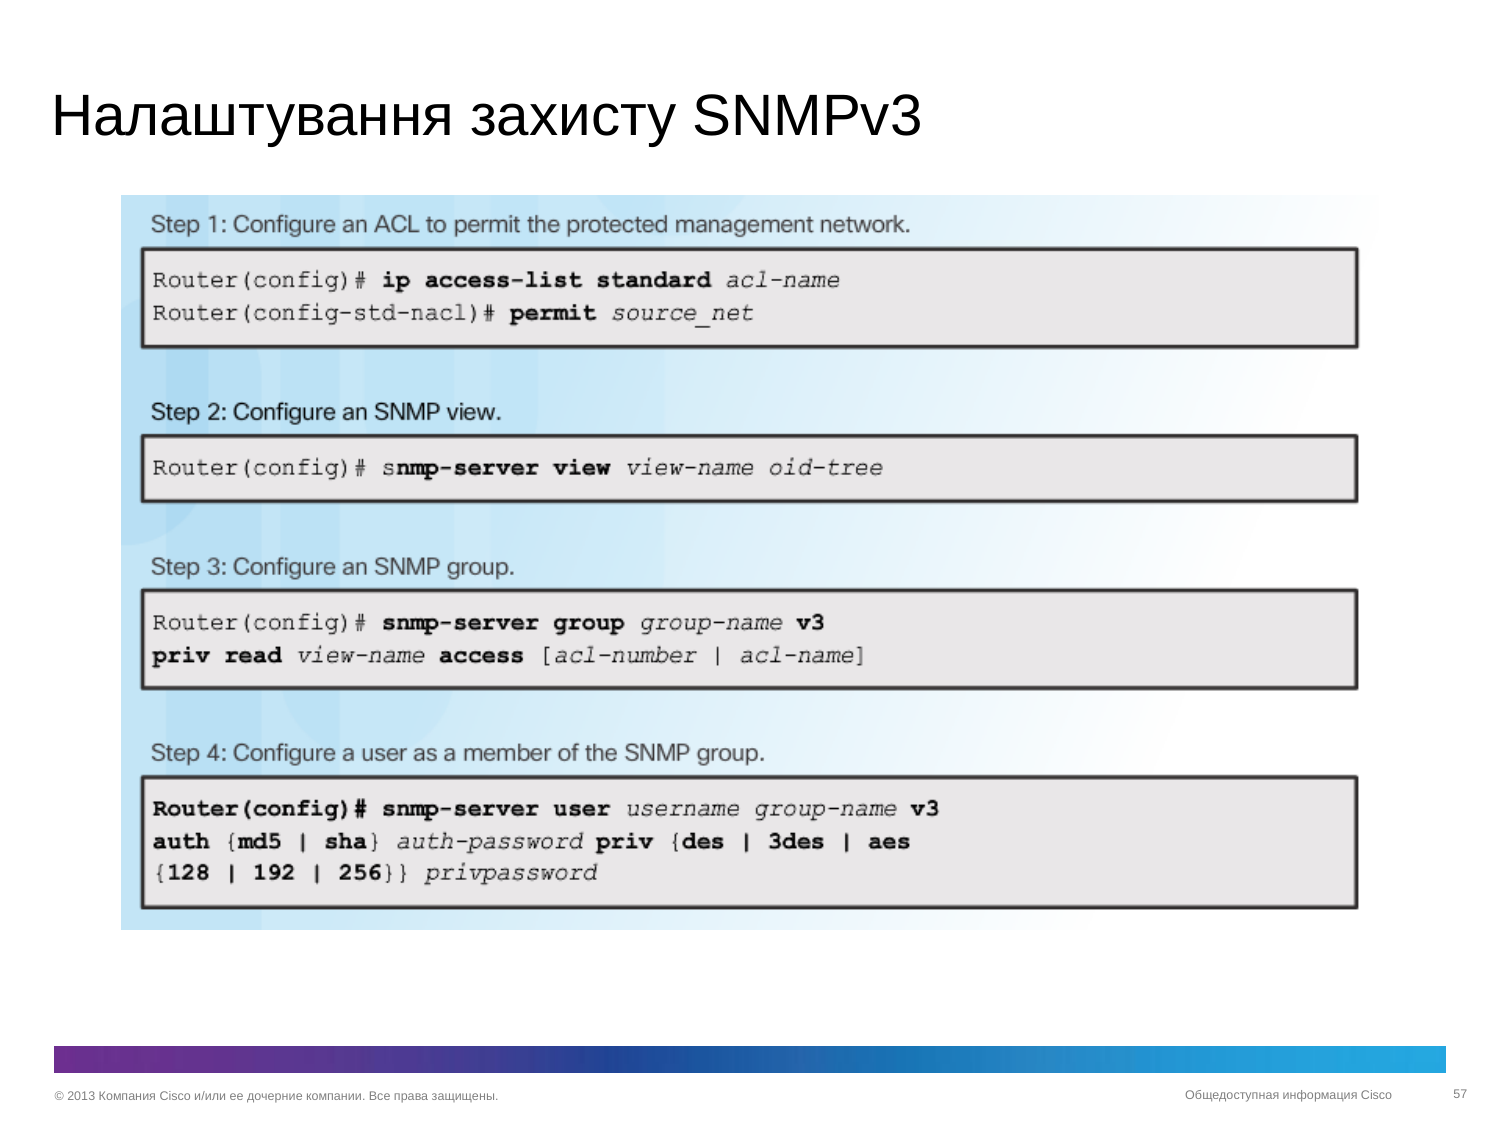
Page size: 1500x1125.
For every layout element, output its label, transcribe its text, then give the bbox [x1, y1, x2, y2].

picture [121, 195, 1379, 930]
title Налаштування захисту SNMPv3 [37, 17, 1489, 155]
picture [54, 1046, 1446, 1073]
